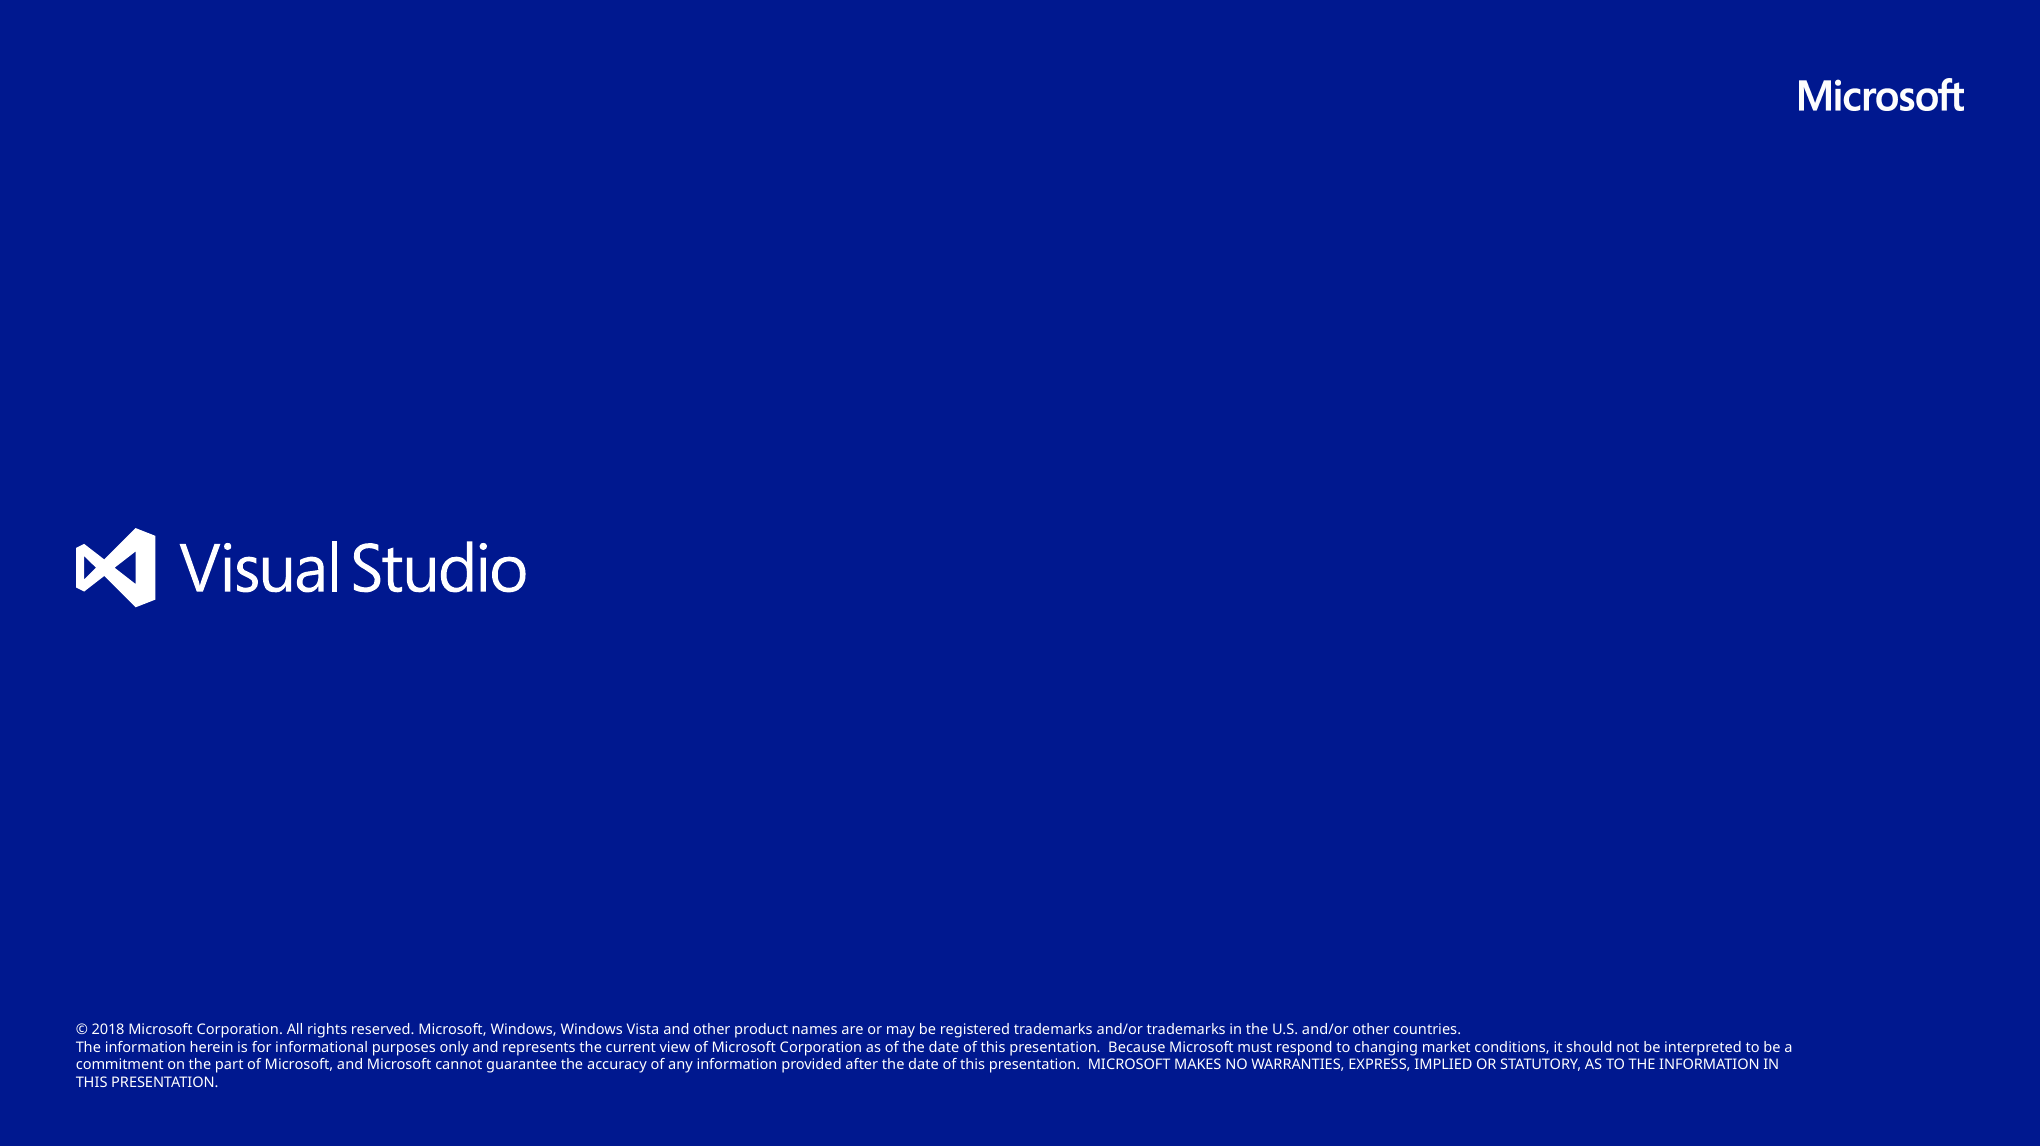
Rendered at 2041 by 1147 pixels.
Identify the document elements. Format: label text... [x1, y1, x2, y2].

text_box © 2018 Microsoft Corporation. All rights reserved. Microsoft, Windows, Windows Vista and other product names are or may be registered trademarks and/or trademarks in the U.S. and/or other countries. The information herein is for informational purposes only and represents the current view of Microsoft Corporation as of the date of this presentation. Because Microsoft must respond to changing market conditions, it should not be interpreted to be a commitment on the part of Microsoft, and Microsoft cannot guarantee the accuracy of any information provided after the date of this presentation. MICROSOFT MAKES NO WARRANTIES, EXPRESS, IMPLIED OR STATUTORY, AS TO THE INFORMATION IN THIS PRESENTATION. [45, 996, 1844, 1114]
picture [75, 527, 526, 608]
picture [1798, 78, 1965, 111]
